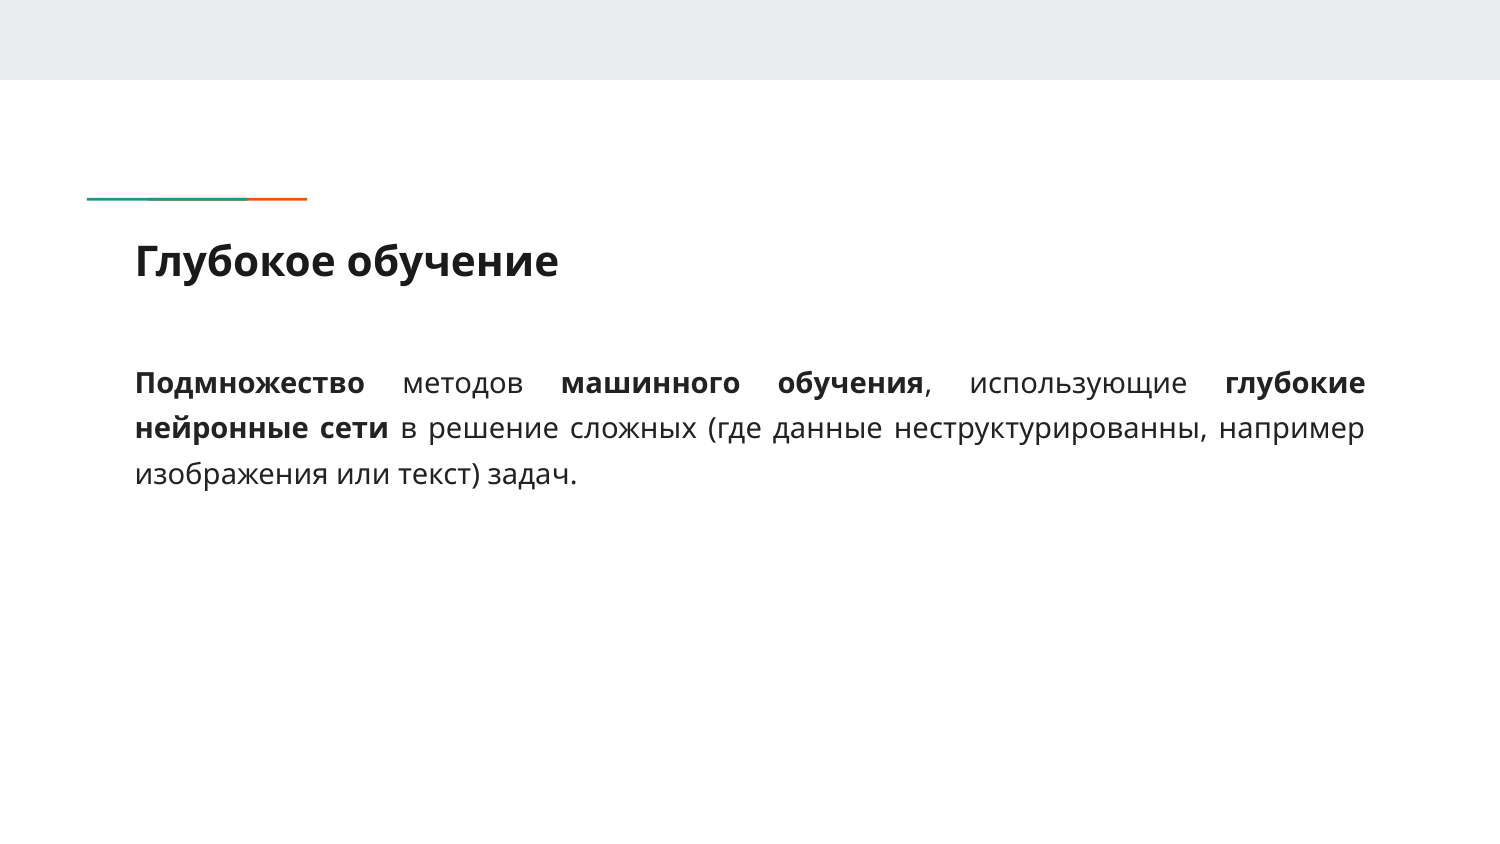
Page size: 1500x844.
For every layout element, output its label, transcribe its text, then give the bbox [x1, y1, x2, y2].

list Подмножество методов машинного обучения, использующие глубокие нейронные сети в решение сложных (где данные неструктурированны, например изображения или текст) задач. [119, 341, 1381, 712]
title Глубокое обучение [119, 216, 1381, 305]
